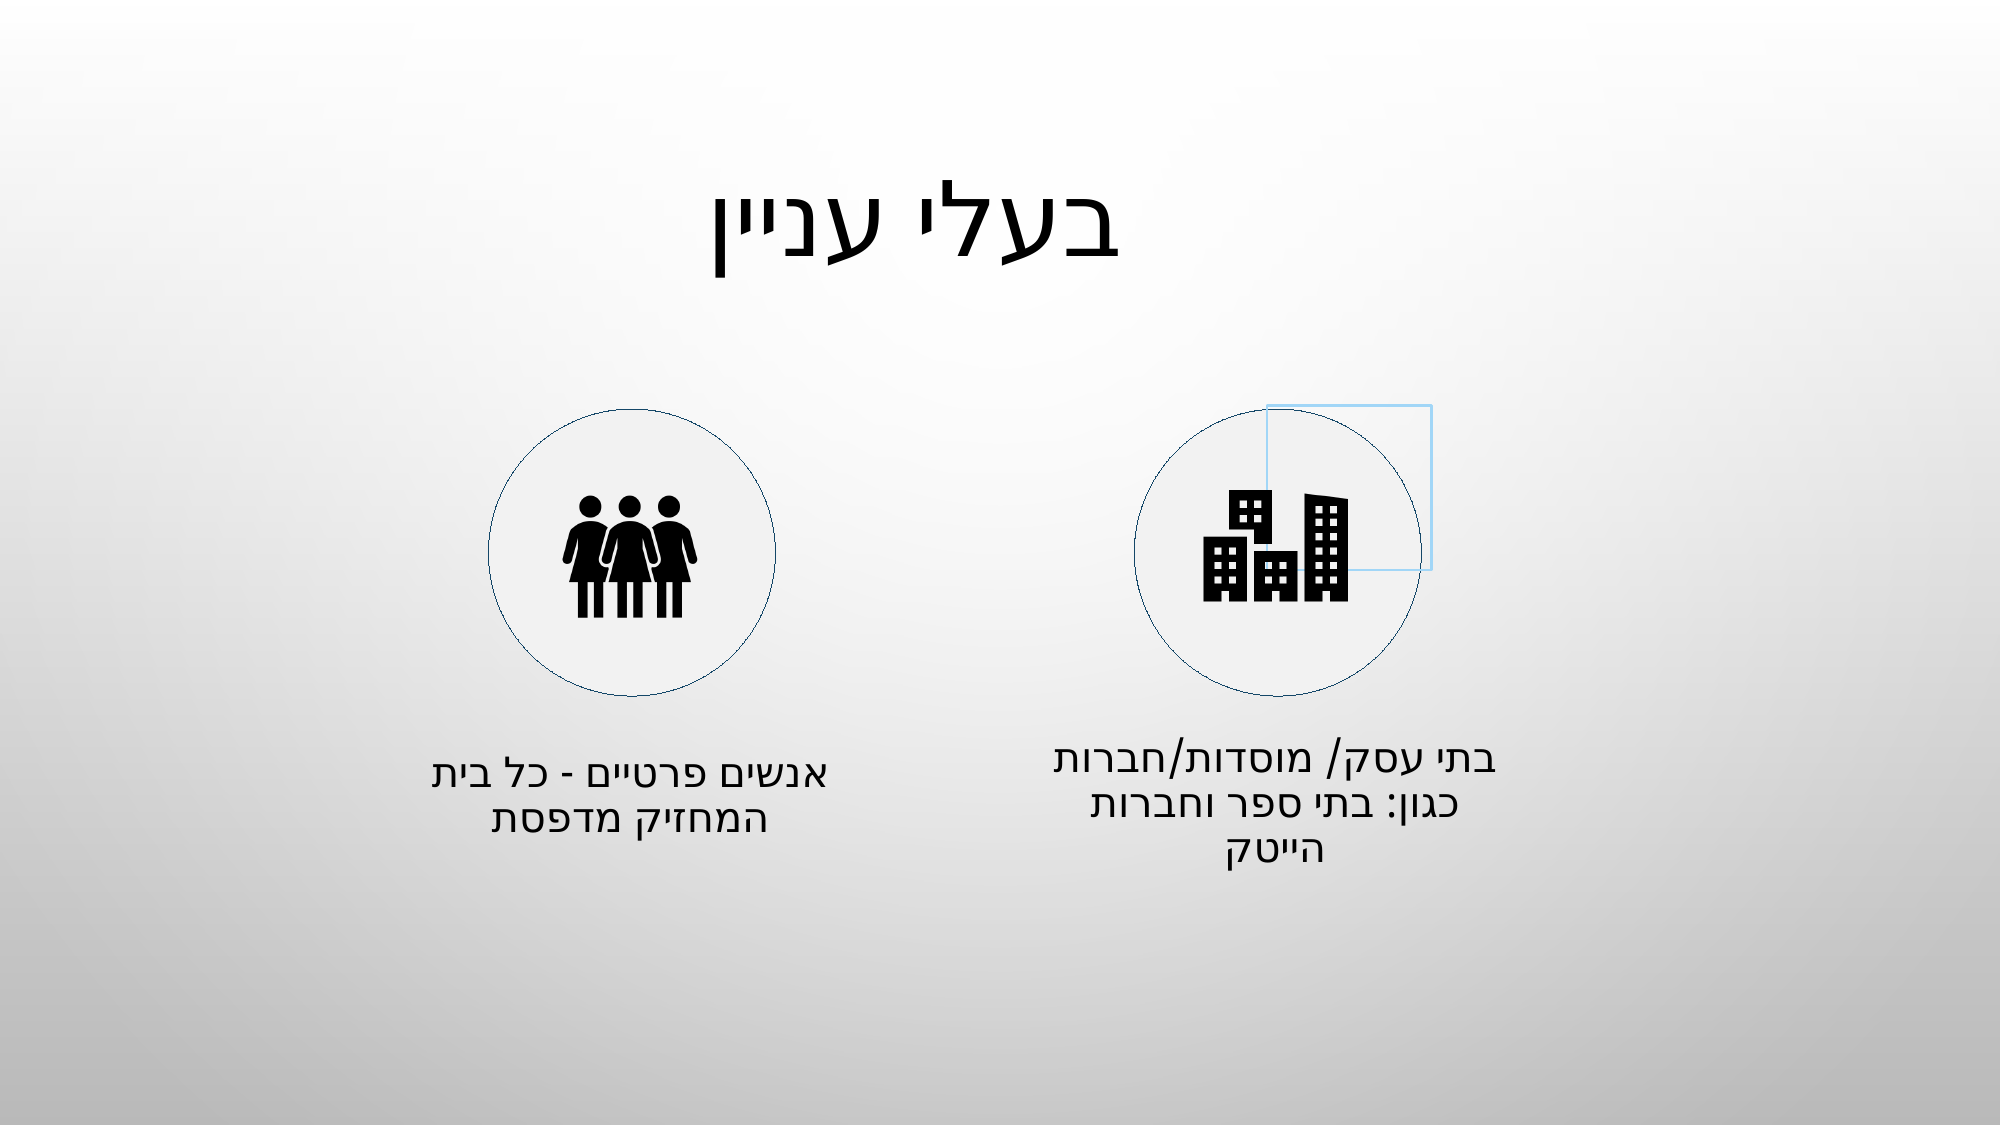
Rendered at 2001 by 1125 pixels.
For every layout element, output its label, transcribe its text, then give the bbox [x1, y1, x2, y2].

title בעלי עניין [78, 91, 1779, 354]
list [111, 405, 1812, 903]
picture [0, 0, 2000, 1125]
